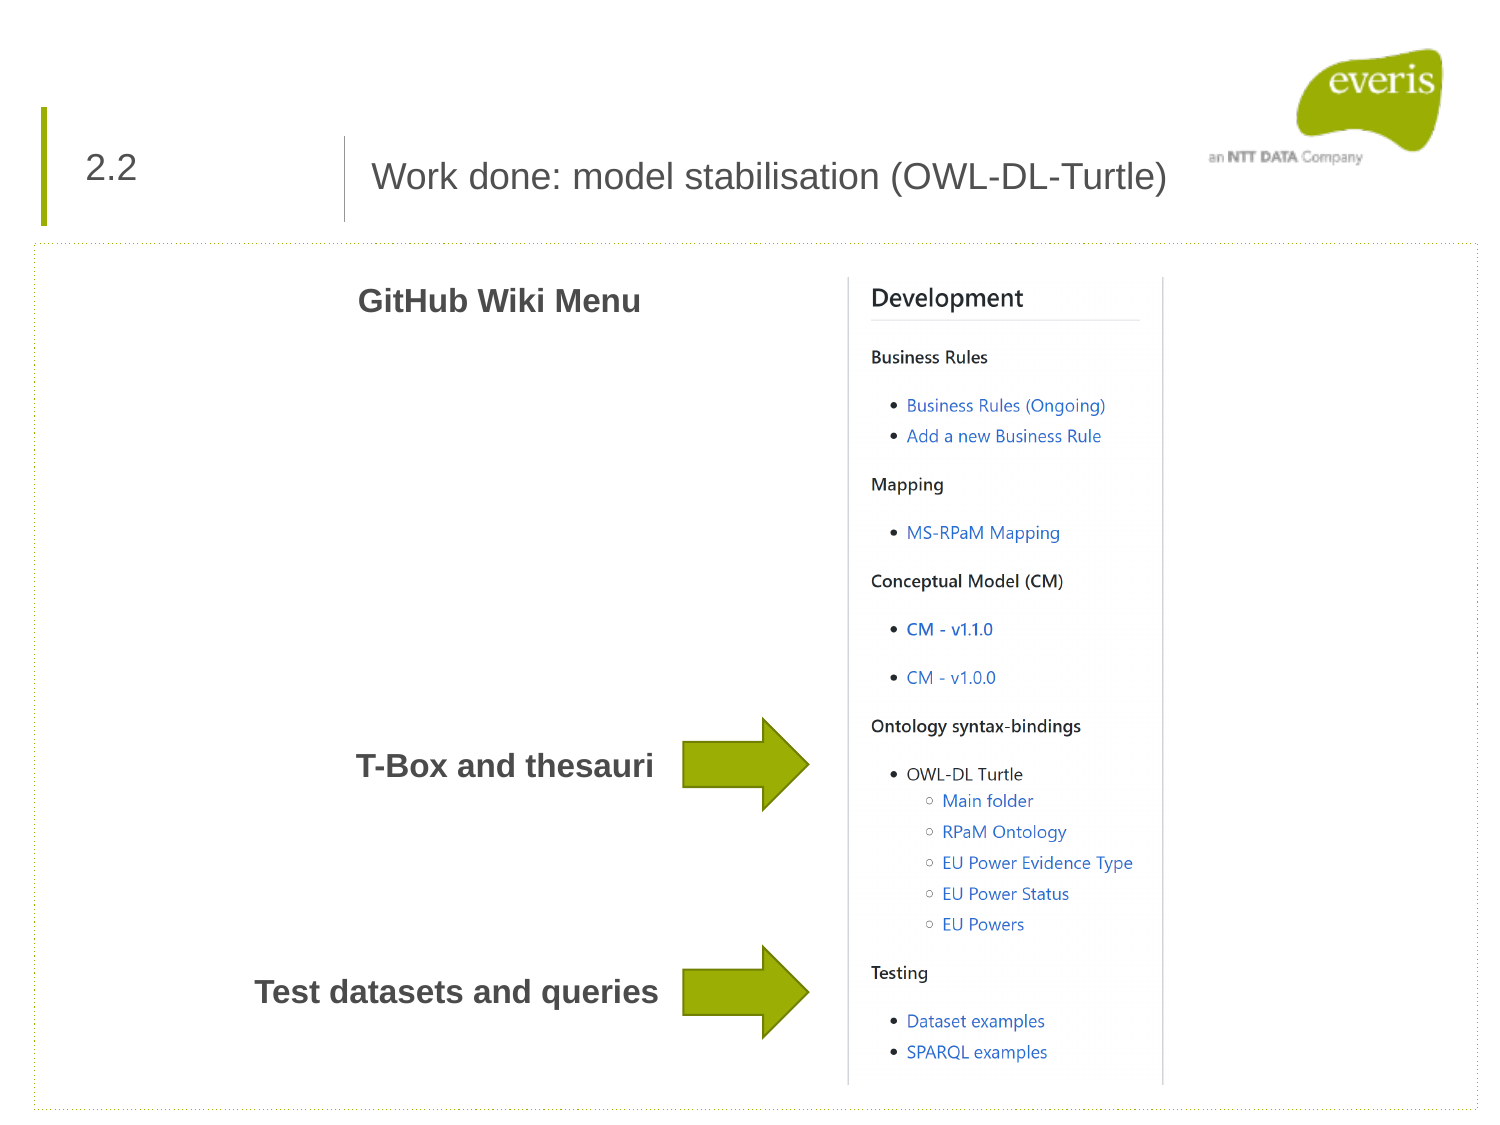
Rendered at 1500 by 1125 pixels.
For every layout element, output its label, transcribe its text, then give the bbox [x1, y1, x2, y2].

text_box [34, 243, 1478, 1110]
picture [1199, 27, 1453, 186]
list 2.2 [70, 140, 306, 210]
picture [845, 277, 1170, 1086]
text_box GitHub Wiki Menu [343, 271, 710, 327]
list Work done: model stabilisation (OWL-DL-Turtle) [356, 149, 1311, 208]
text_box [682, 944, 810, 1040]
text_box [682, 716, 810, 813]
text_box T-Box and thesauri [191, 736, 670, 792]
text_box Test datasets and queries [89, 962, 675, 1018]
